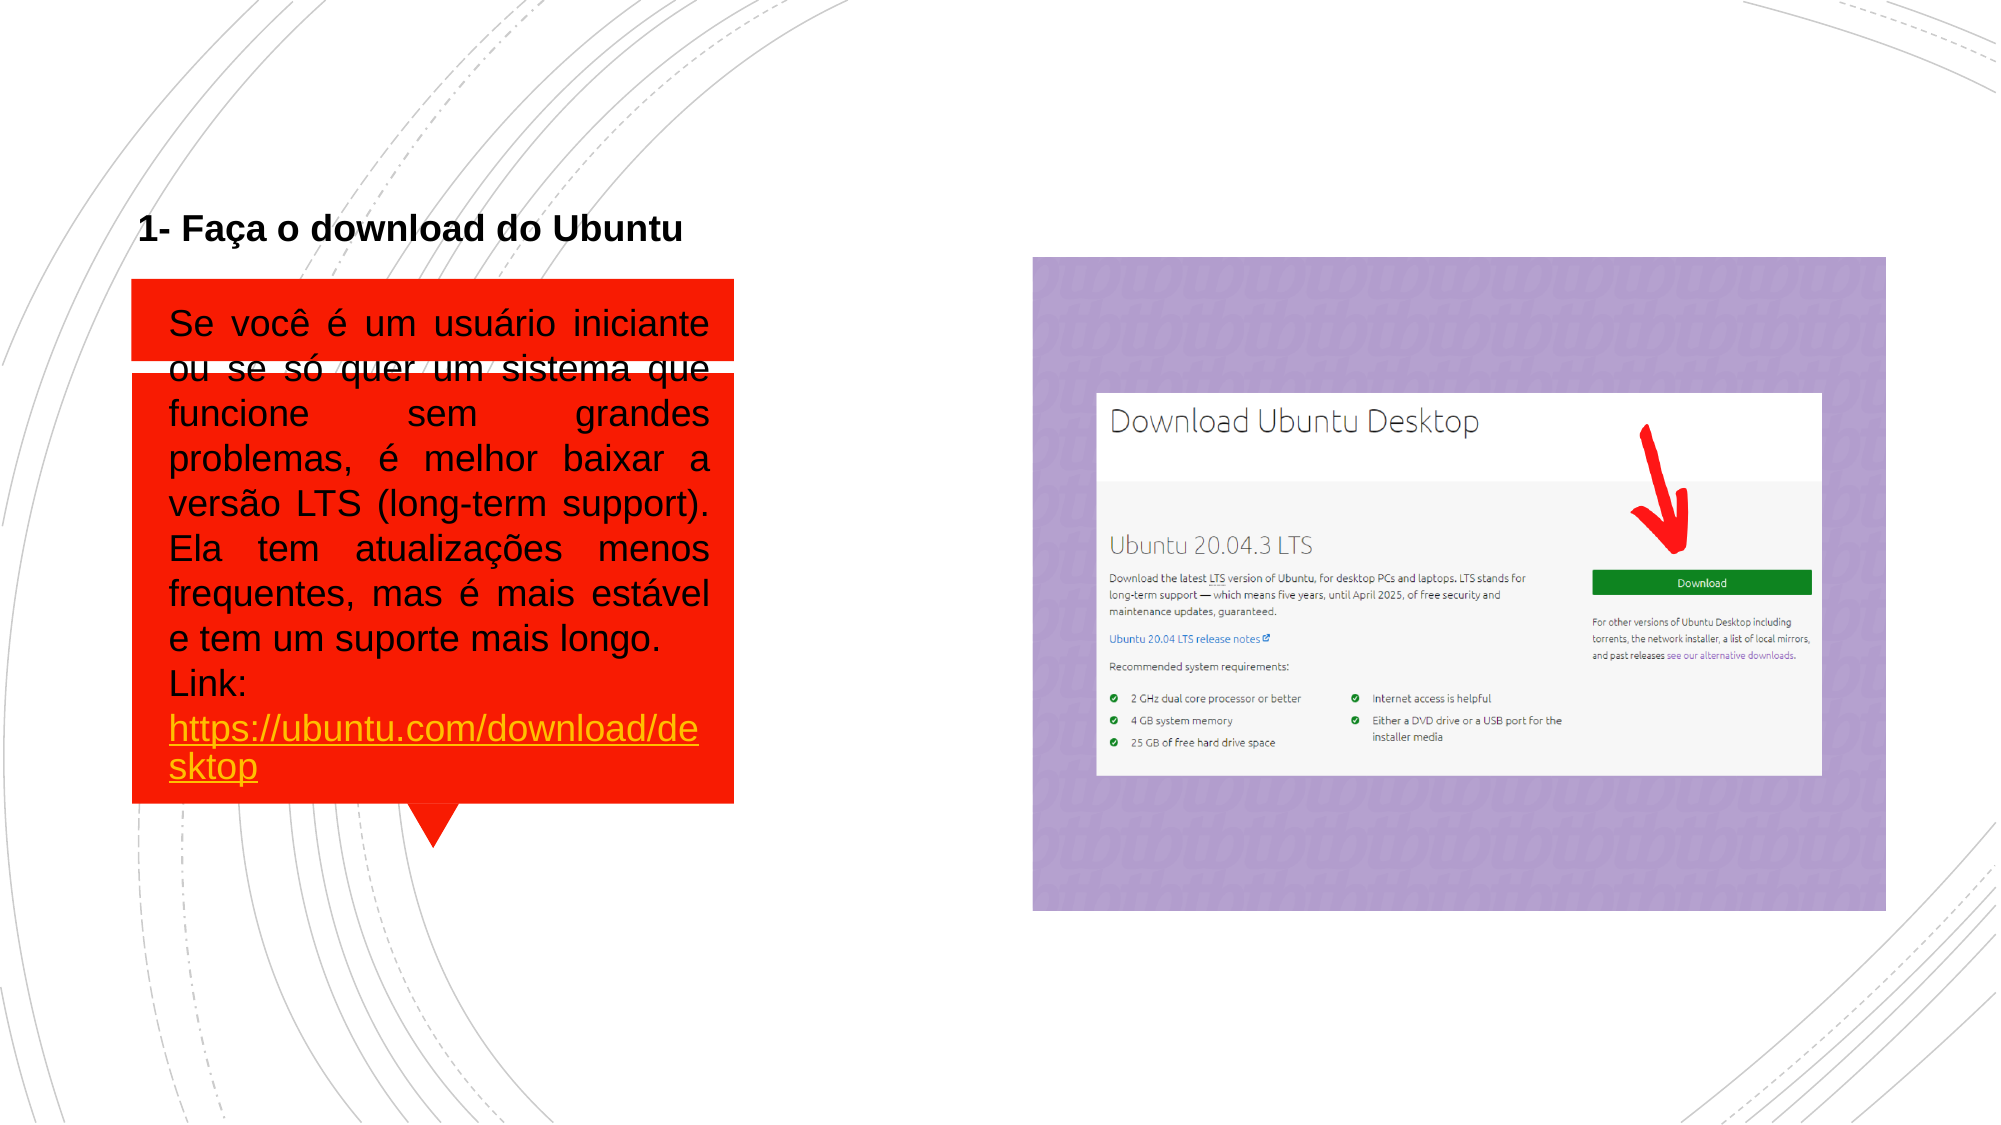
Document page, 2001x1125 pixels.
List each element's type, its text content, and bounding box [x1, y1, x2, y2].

picture [1032, 257, 1886, 912]
text_box 1- Faça o download do Ubuntu [122, 196, 812, 257]
text_box Se você é um usuário iniciante ou se só quer um sistema que funcione sem grandes problemas, é melhor baixar a versão LTS (long-term support). Ela tem atualizações menos frequentes, mas é mais estável e tem um suporte mais longo. Link:https://ubuntu.com/download/desktop [78, 291, 726, 802]
